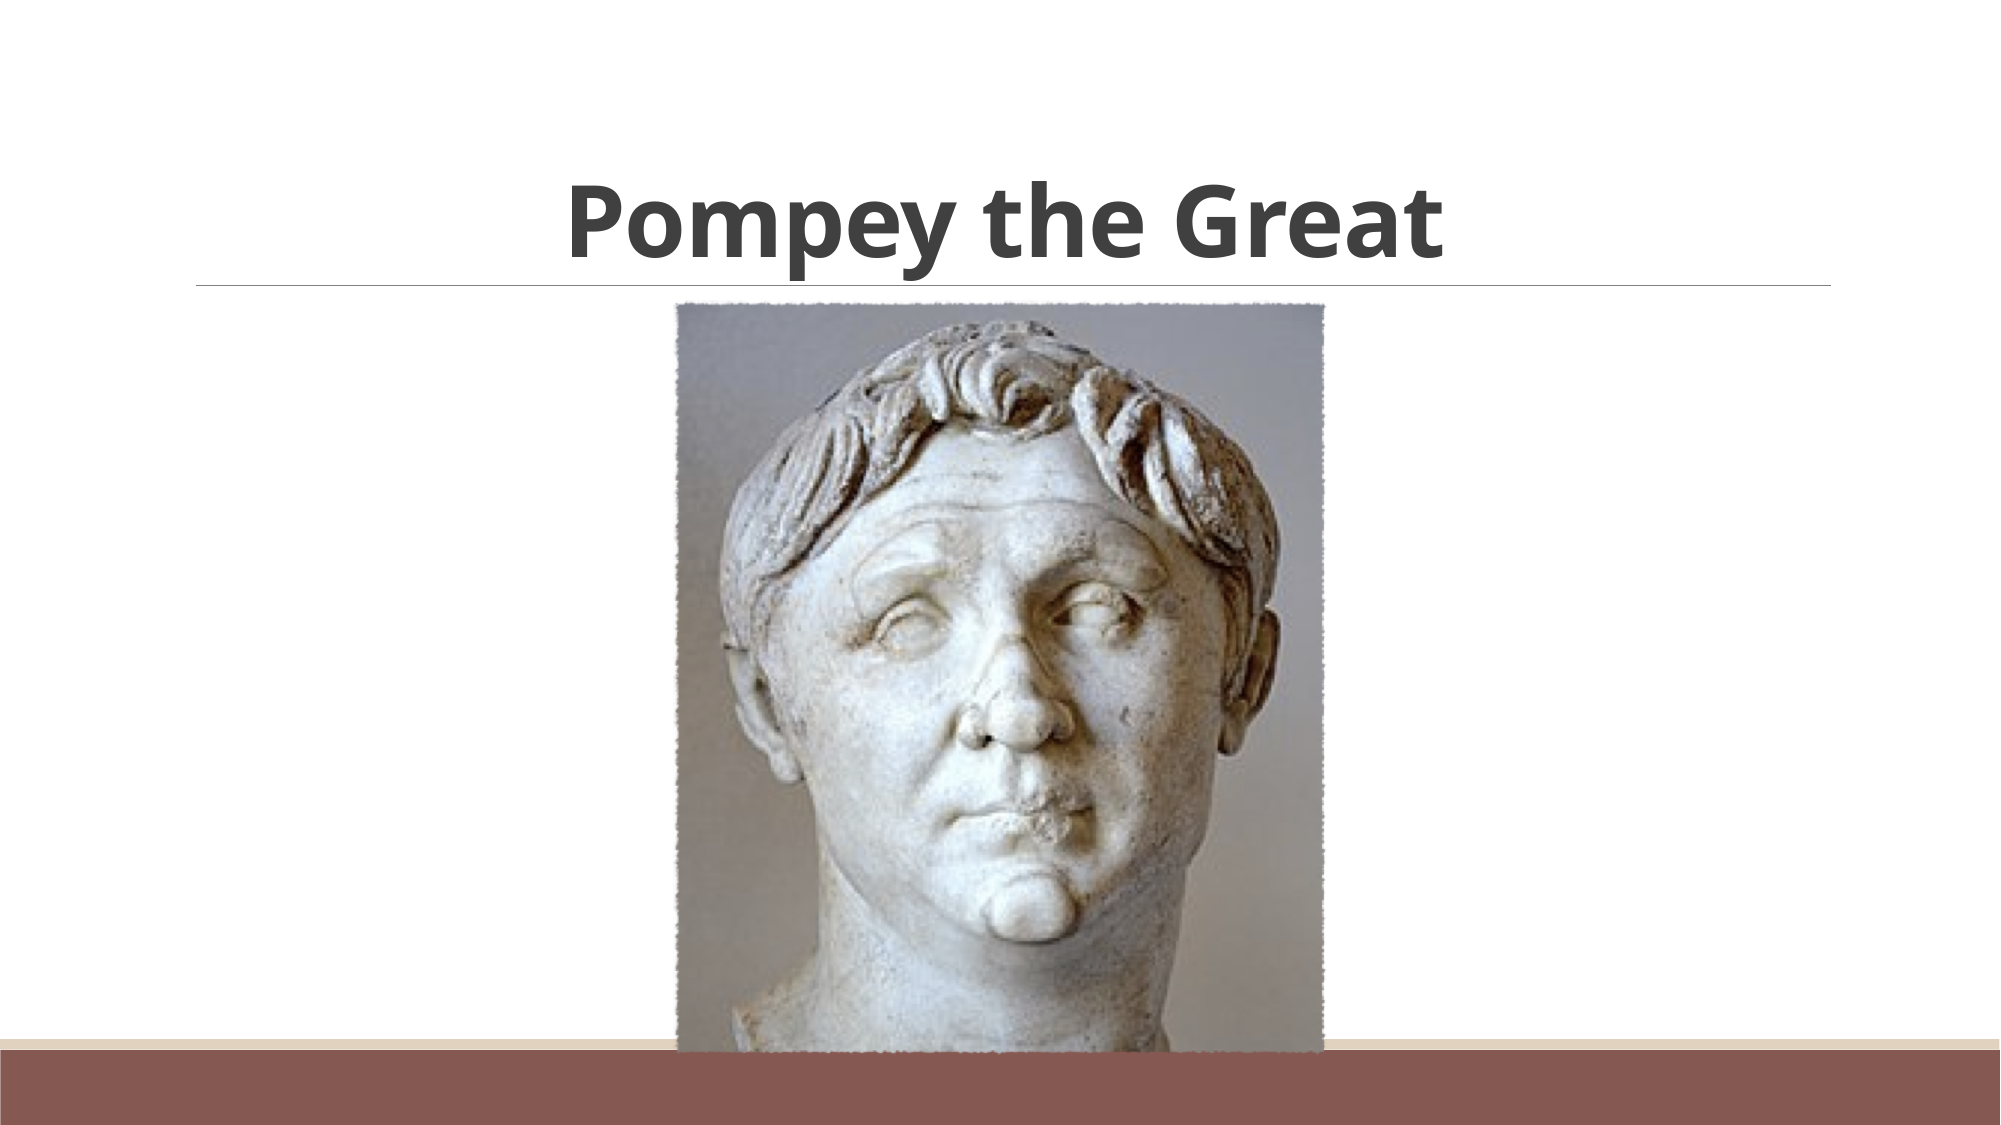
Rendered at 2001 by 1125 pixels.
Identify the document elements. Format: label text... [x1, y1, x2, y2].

title Pompey the Great [180, 47, 1830, 285]
picture [670, 296, 1330, 1057]
